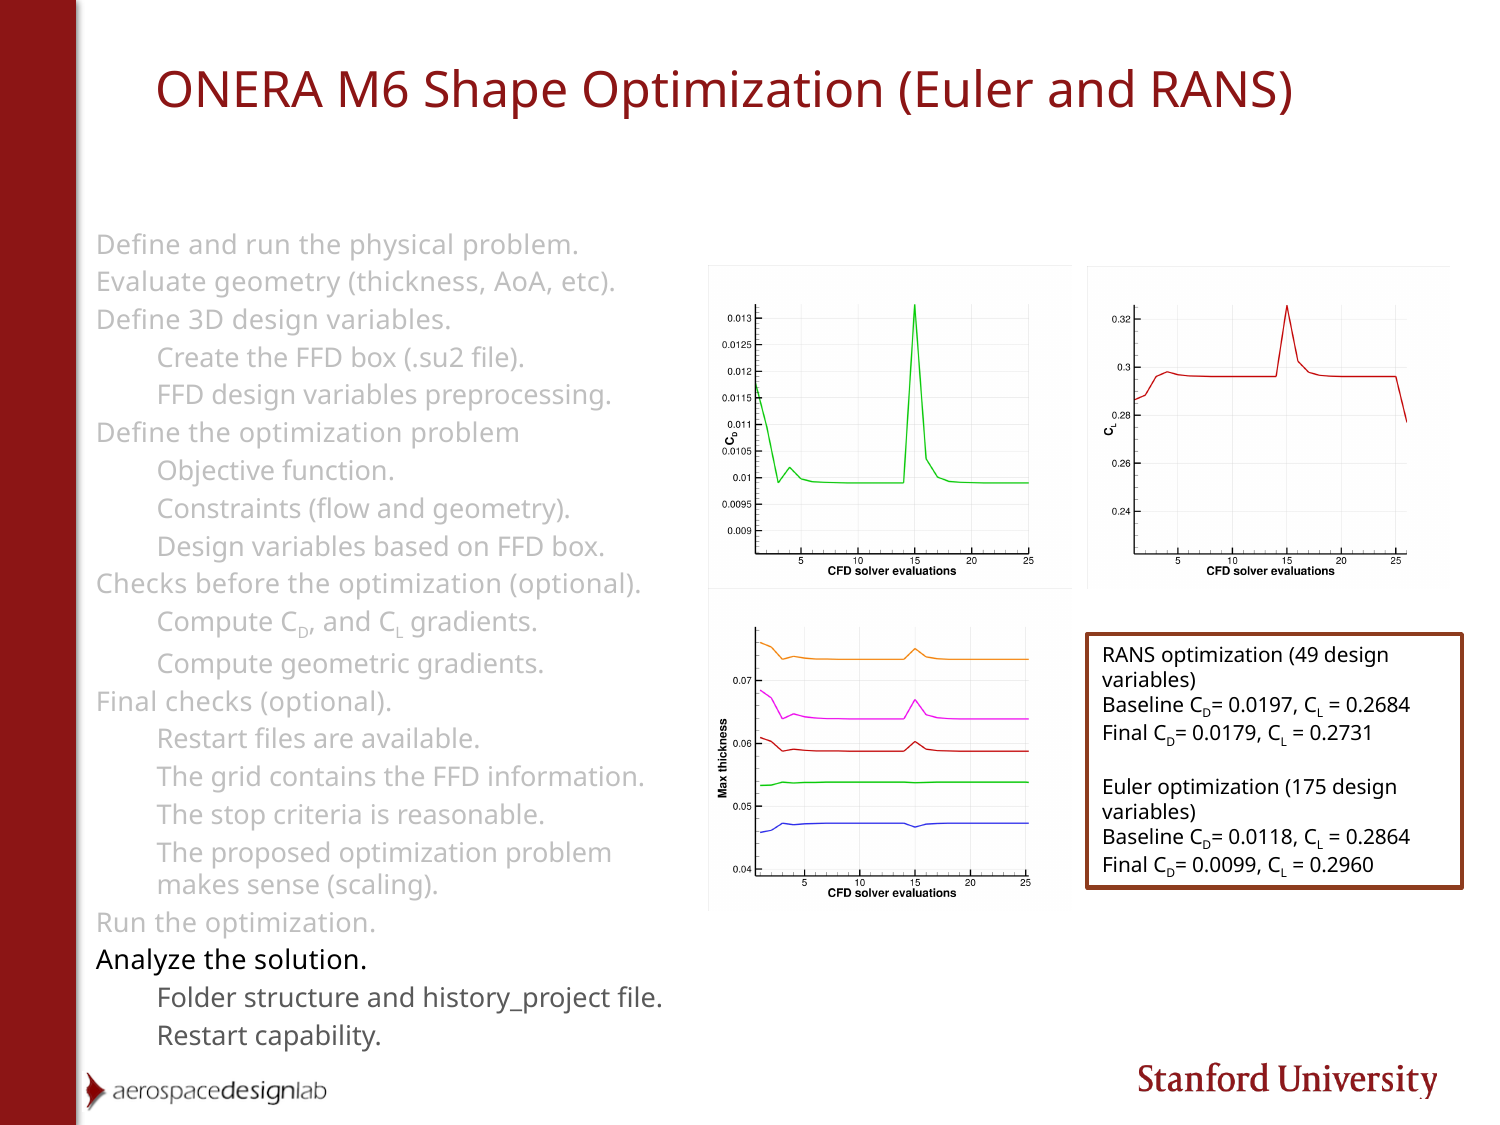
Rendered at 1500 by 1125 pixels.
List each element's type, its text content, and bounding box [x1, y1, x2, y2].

title ONERA M6 Shape Optimization (Euler and RANS) [155, 78, 1420, 186]
picture [82, 1071, 330, 1112]
text_box RANS optimization (49 design variables) Baseline CD= 0.0197, CL = 0.2684 Final CD= 0.0179, CL = 0.2731 Euler optimization (175 design variables) Baseline CD= 0.0118, CL = 0.2864 Final CD= 0.0099, CL = 0.2960 [1085, 632, 1464, 890]
picture [708, 265, 1072, 912]
picture [1087, 266, 1450, 589]
list Define and run the physical problem. Evaluate geometry (thickness, AoA, etc). Define 3D design variables. Create the FFD box (.su2 file). FFD design variables preprocessing. Define the optimization problem Objective function. Constraints (flow and geometry). Design variables based on FFD box. Checks before the optimization (optional). Compute CD, and CL gradients. Compute geometric gradients. Final checks (optional). Restart files are available. The grid contains the FFD information. The stop criteria is reasonable. The proposed optimization problem makes sense (scaling). Run the optimization. Analyze the solution. Folder structure and history_project file. Restart capability. [95, 219, 679, 1081]
